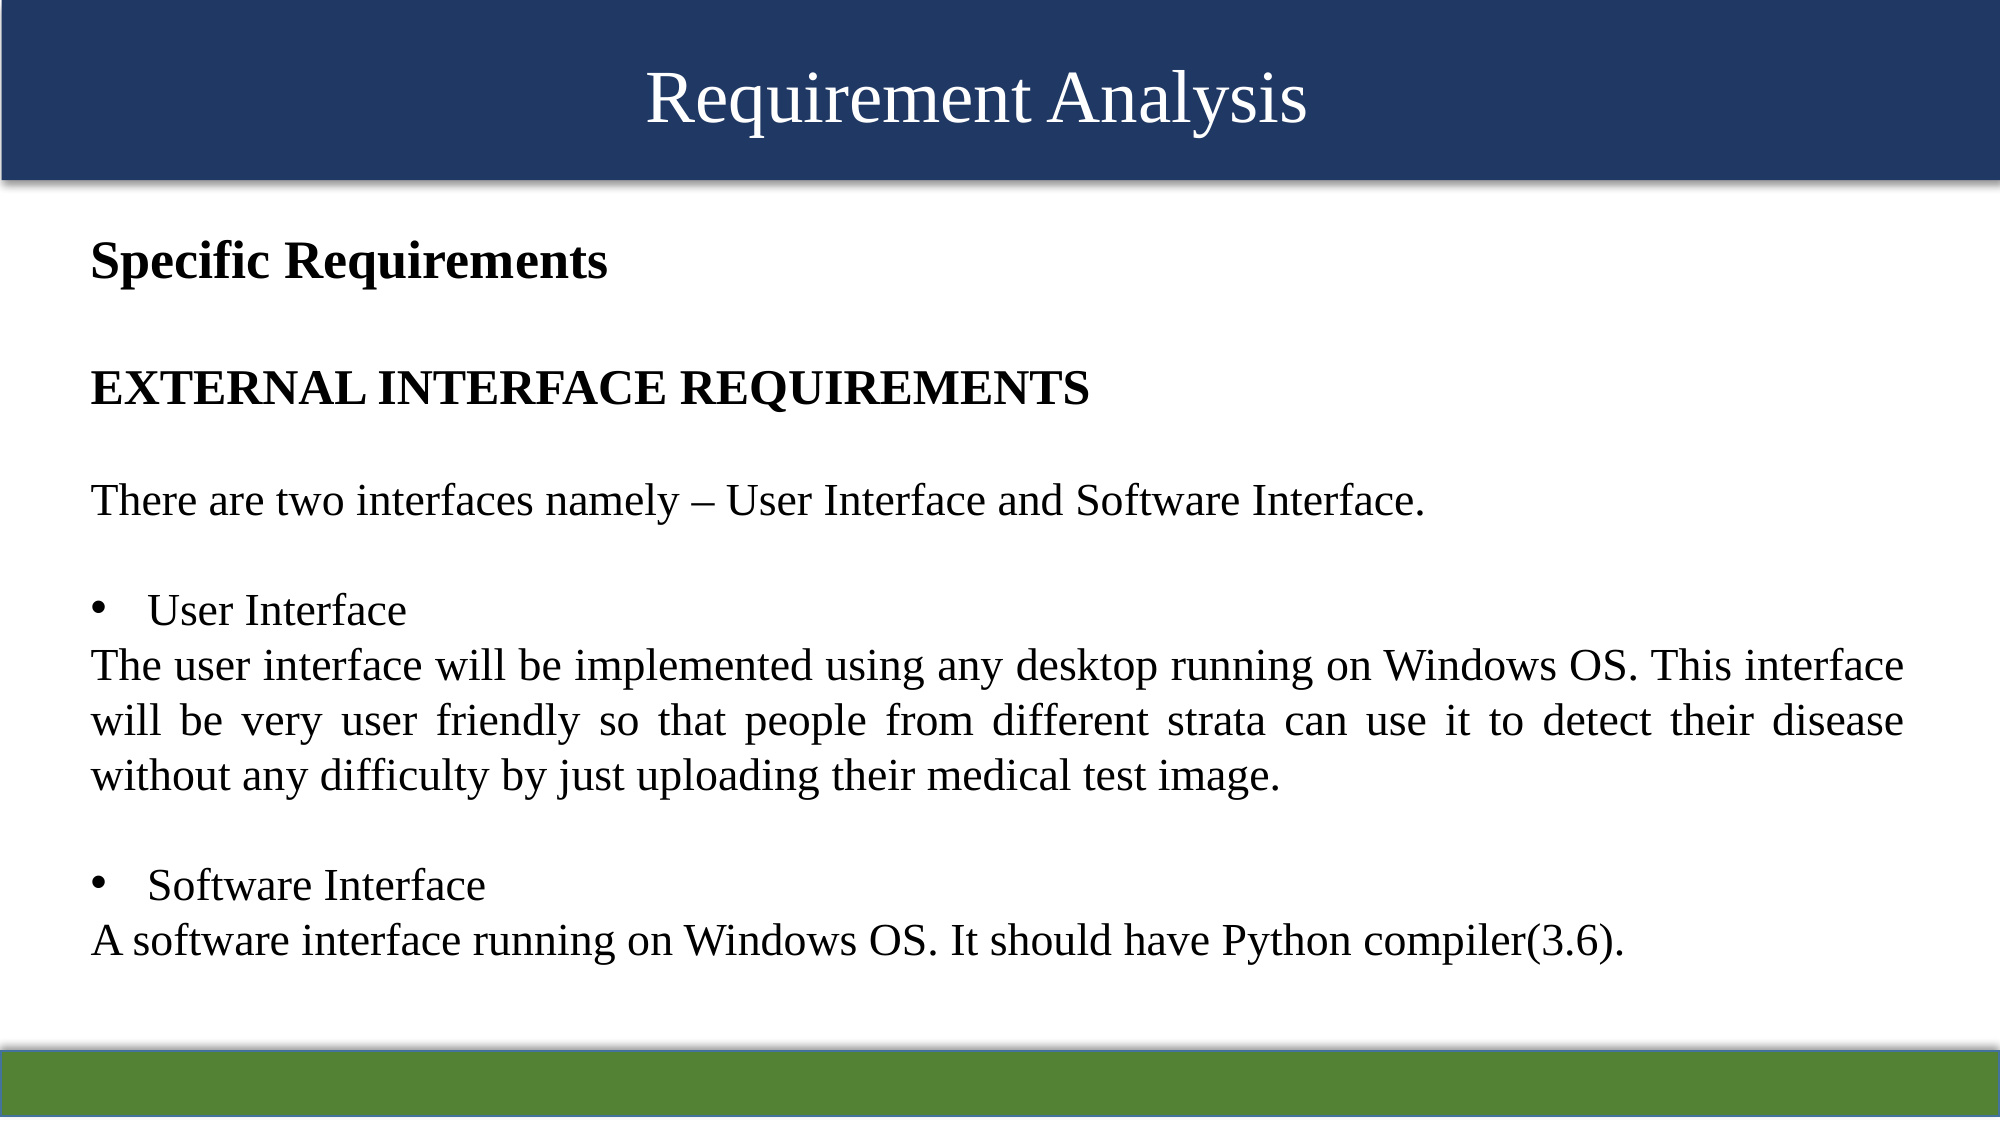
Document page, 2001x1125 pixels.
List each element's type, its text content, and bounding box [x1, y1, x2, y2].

text_box [0, 1050, 2000, 1117]
slide_number [137, 1042, 588, 1103]
text_box Requirement Analysis [409, 39, 1545, 145]
text_box [1, 0, 2000, 181]
text_box Specific Requirements EXTERNAL INTERFACE REQUIREMENTS There are two interfaces namely – User Interface and Software Interface. User Interface The user interface will be implemented using any desktop running on Windows OS. This interface will be very user friendly so that people from different strata can use it to detect their disease without any difficulty by just uploading their medical test image. Software Interface A software interface running on Windows OS. It should have Python compiler(3.6). [75, 217, 1921, 972]
slide_number [1412, 1042, 1863, 1103]
